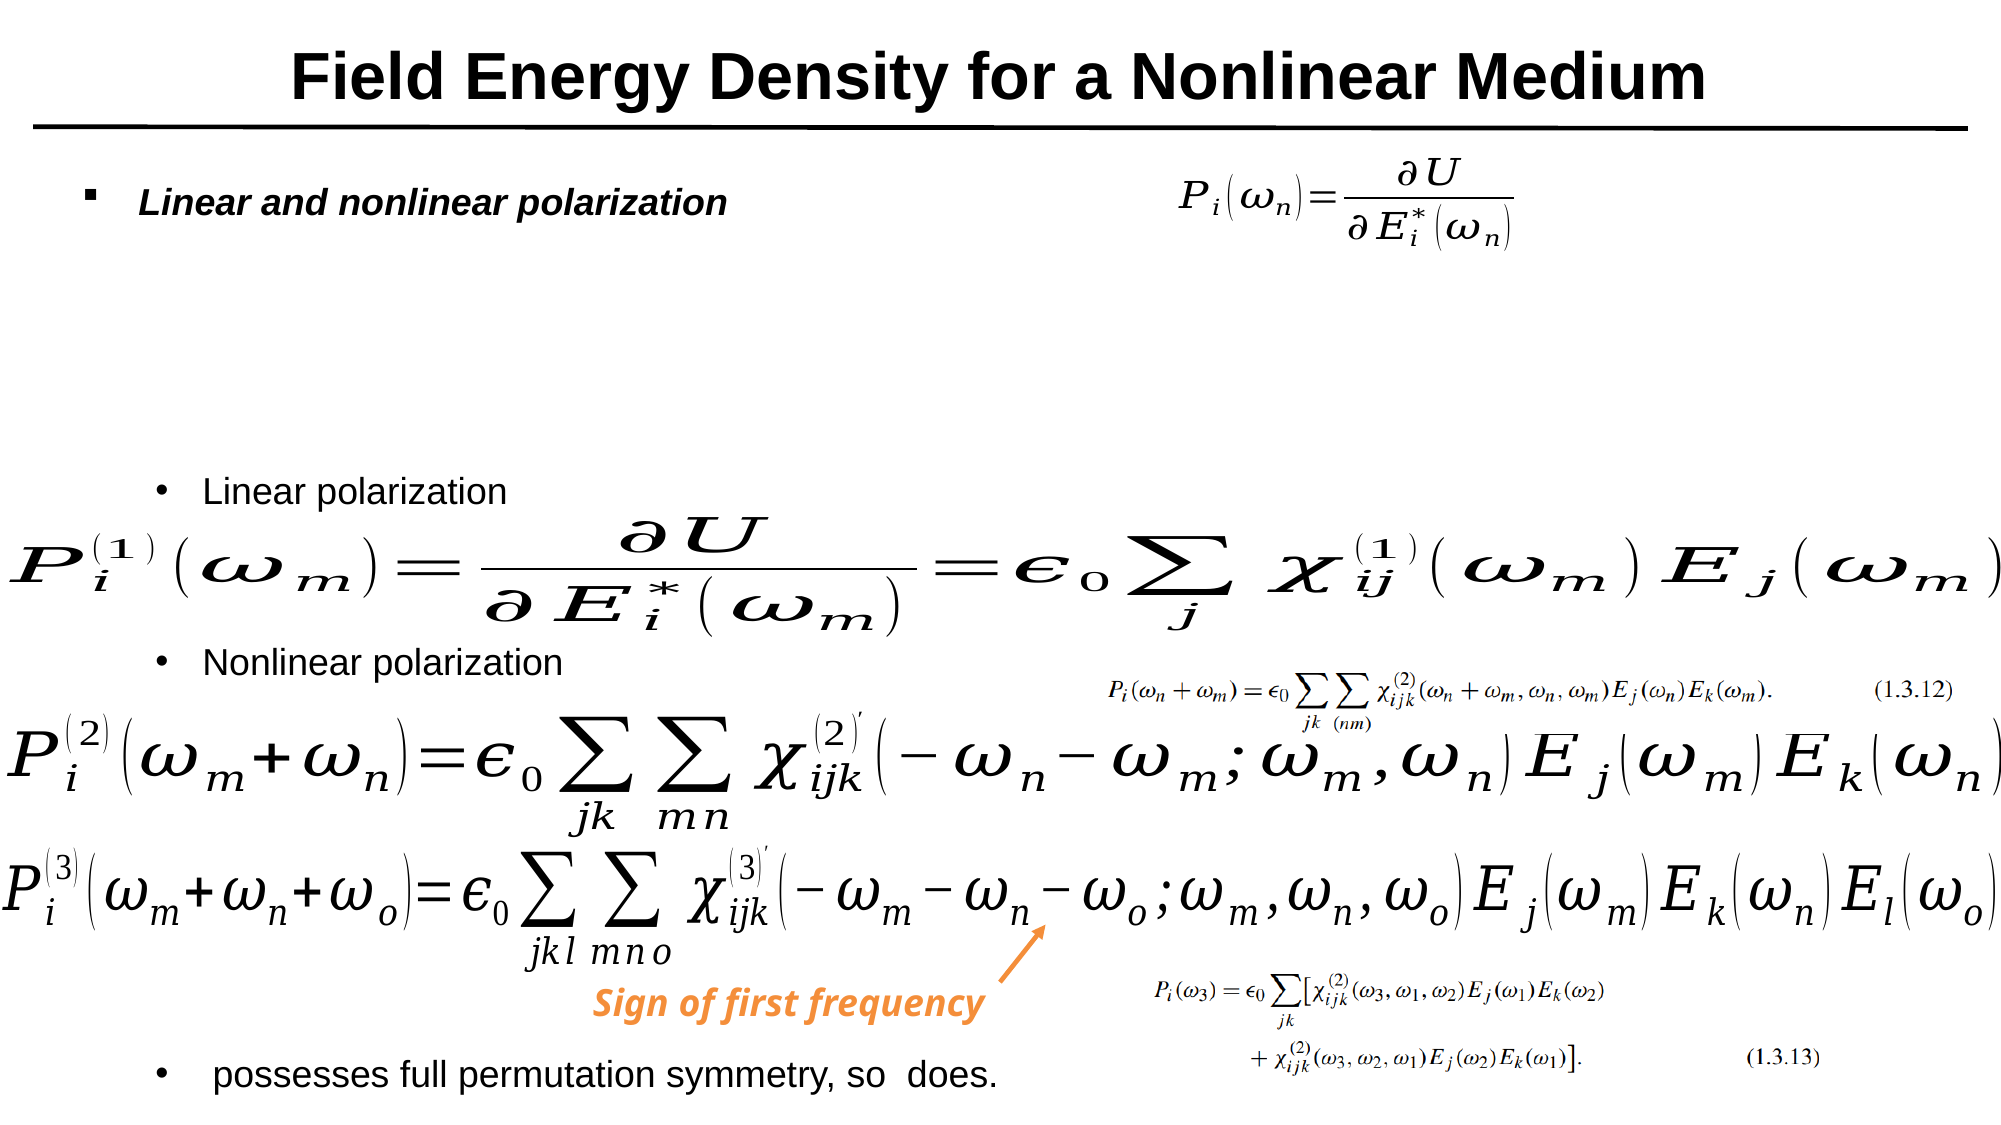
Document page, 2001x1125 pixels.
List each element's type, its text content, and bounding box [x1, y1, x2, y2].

text_box Sign of first frequency [578, 971, 1129, 1032]
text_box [999, 924, 1046, 983]
text_box Linear and nonlinear polarization [67, 170, 1942, 230]
text_box Nonlinear polarization [140, 630, 1909, 691]
title Field Energy Density for a Nonlinear Medium [0, 24, 2000, 131]
text_box Linear polarization [140, 459, 1909, 520]
picture [1129, 961, 1835, 1080]
picture [1084, 657, 1981, 734]
